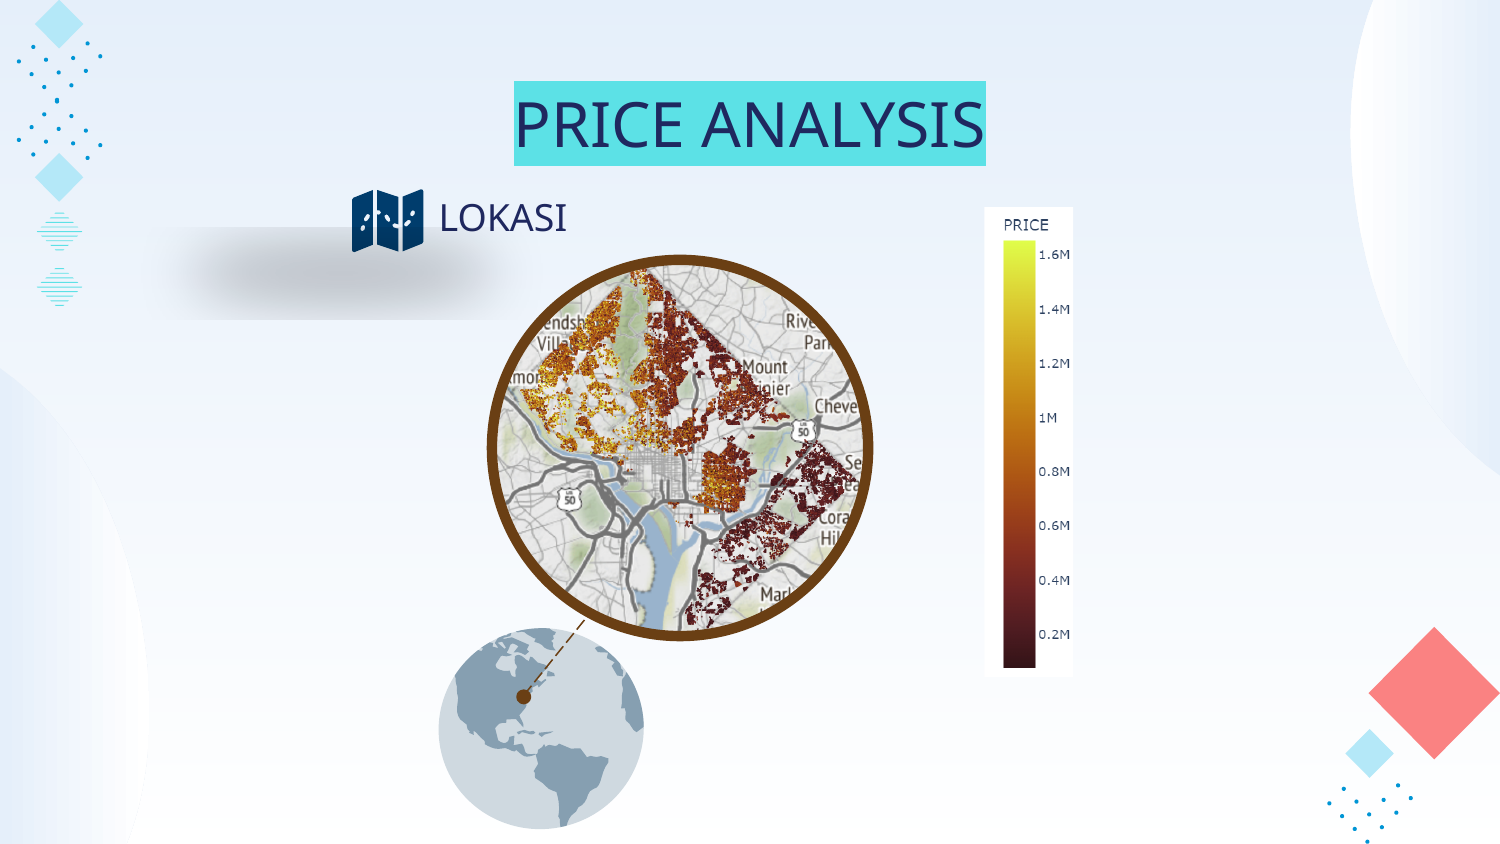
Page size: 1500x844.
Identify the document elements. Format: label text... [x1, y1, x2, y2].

picture [491, 259, 869, 637]
picture [984, 207, 1074, 677]
title PRICE ANALYSIS [118, 70, 1382, 161]
text_box LOKASI [428, 207, 839, 258]
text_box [427, 627, 655, 830]
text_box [523, 616, 588, 696]
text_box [351, 189, 424, 253]
